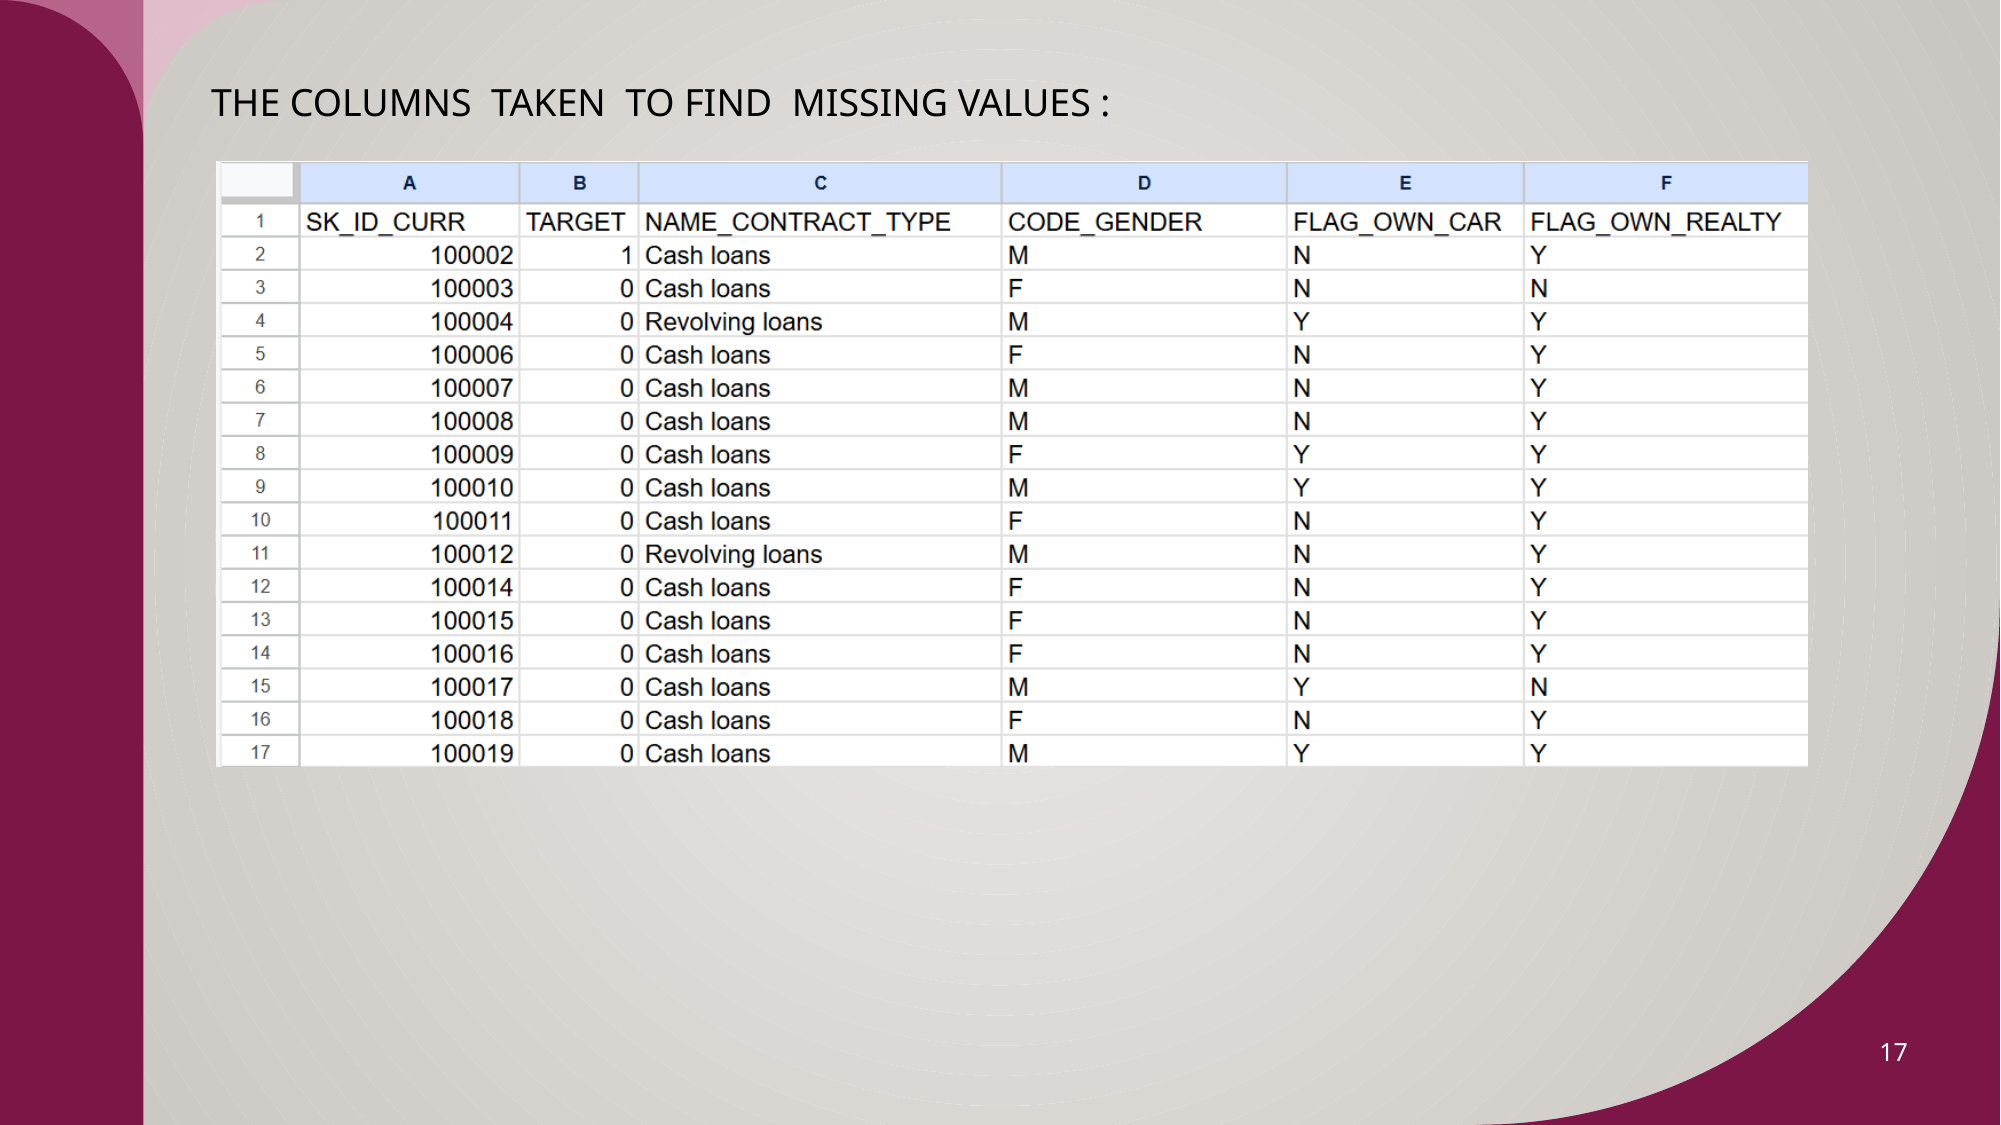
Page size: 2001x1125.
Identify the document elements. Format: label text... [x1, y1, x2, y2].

slide_number ‹#› [1787, 981, 2000, 1125]
text_box THE COLUMNS TAKEN TO FIND MISSING VALUES : [196, 71, 1244, 132]
picture [215, 161, 1808, 768]
